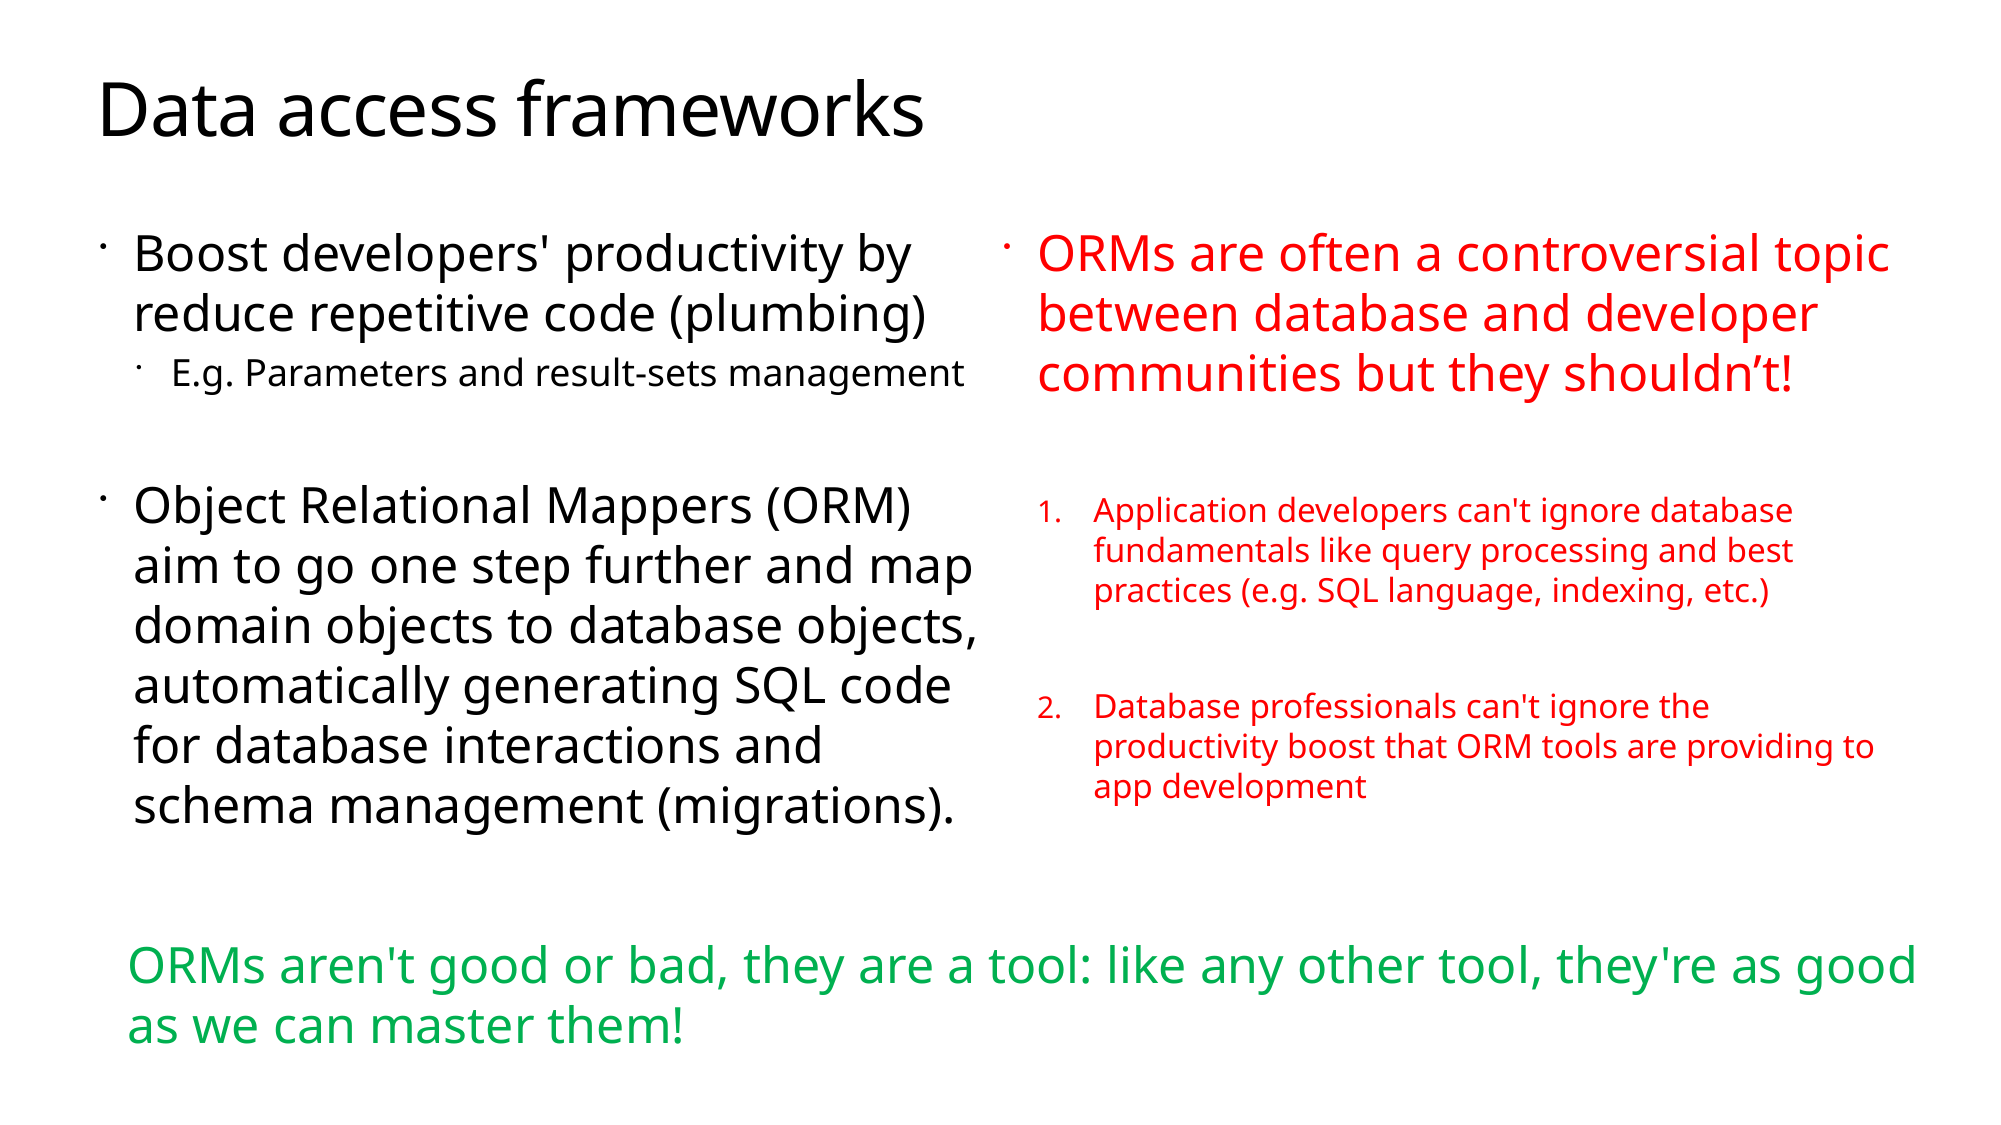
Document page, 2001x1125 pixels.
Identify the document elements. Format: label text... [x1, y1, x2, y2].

title Data access frameworks [96, 61, 1905, 152]
list Boost developers' productivity by reduce repetitive code (plumbing) E.g. Parameters and result-sets management Object Relational Mappers (ORM) aim to go one step further and map domain objects to database objects, automatically generating SQL code for database interactions and schema management (migrations). ORMs are often a controversial topic between database and developer communities but they shouldn’t! Application developers can't ignore database fundamentals like query processing and best practices (e.g. SQL language, indexing, etc.) Database professionals can't ignore the productivity boost that ORM tools are providing to app development [95, 221, 1904, 1125]
text_box ORMs aren't good or bad, they are a tool: like any other tool, they're as good as we can master them! [112, 925, 1962, 1061]
